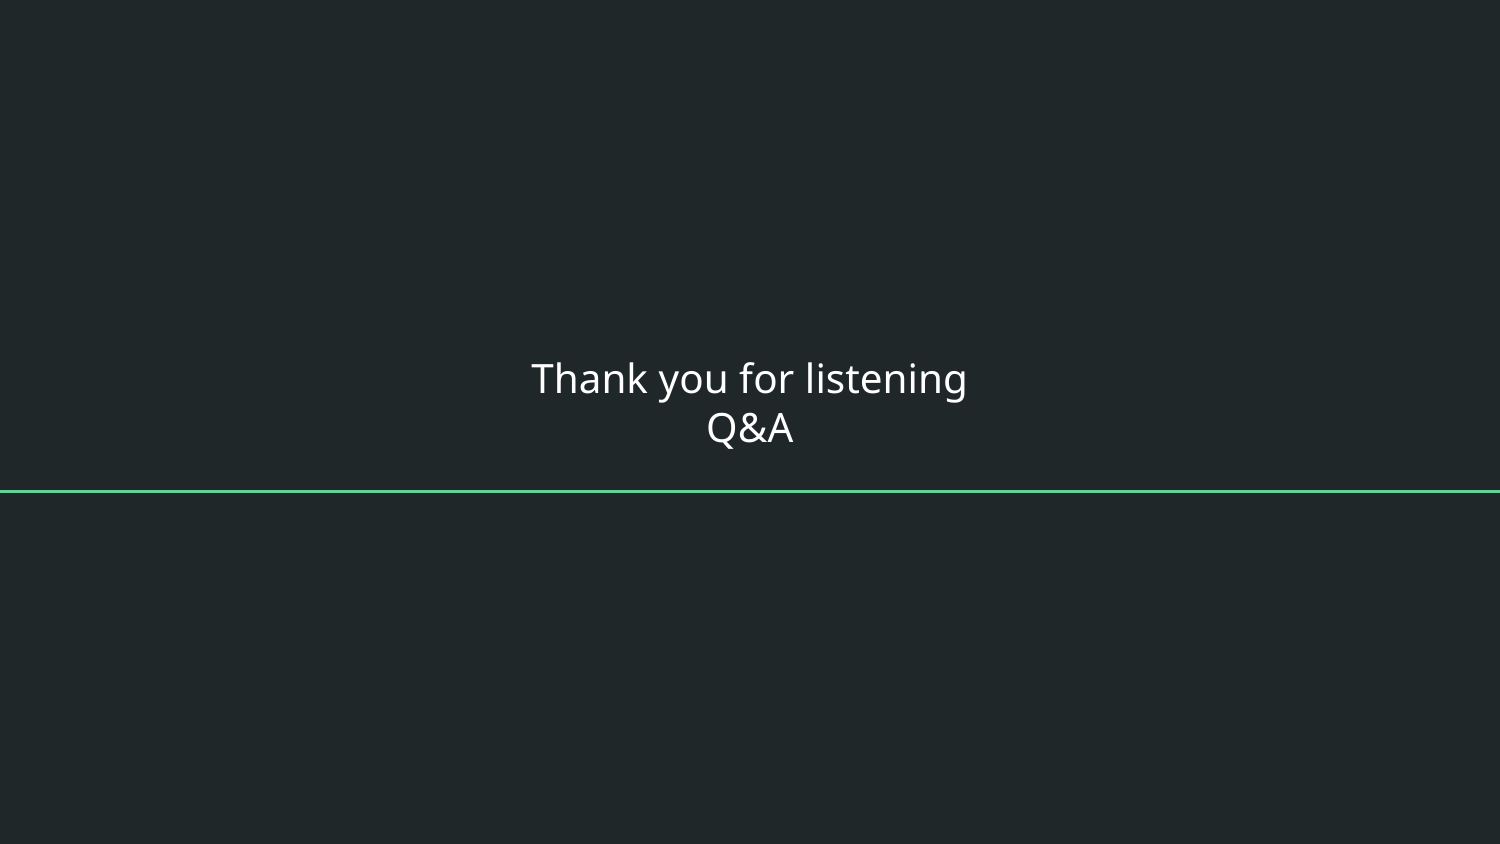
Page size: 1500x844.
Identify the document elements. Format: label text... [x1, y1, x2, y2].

title Thank you for listening Q&A [83, 337, 1417, 466]
